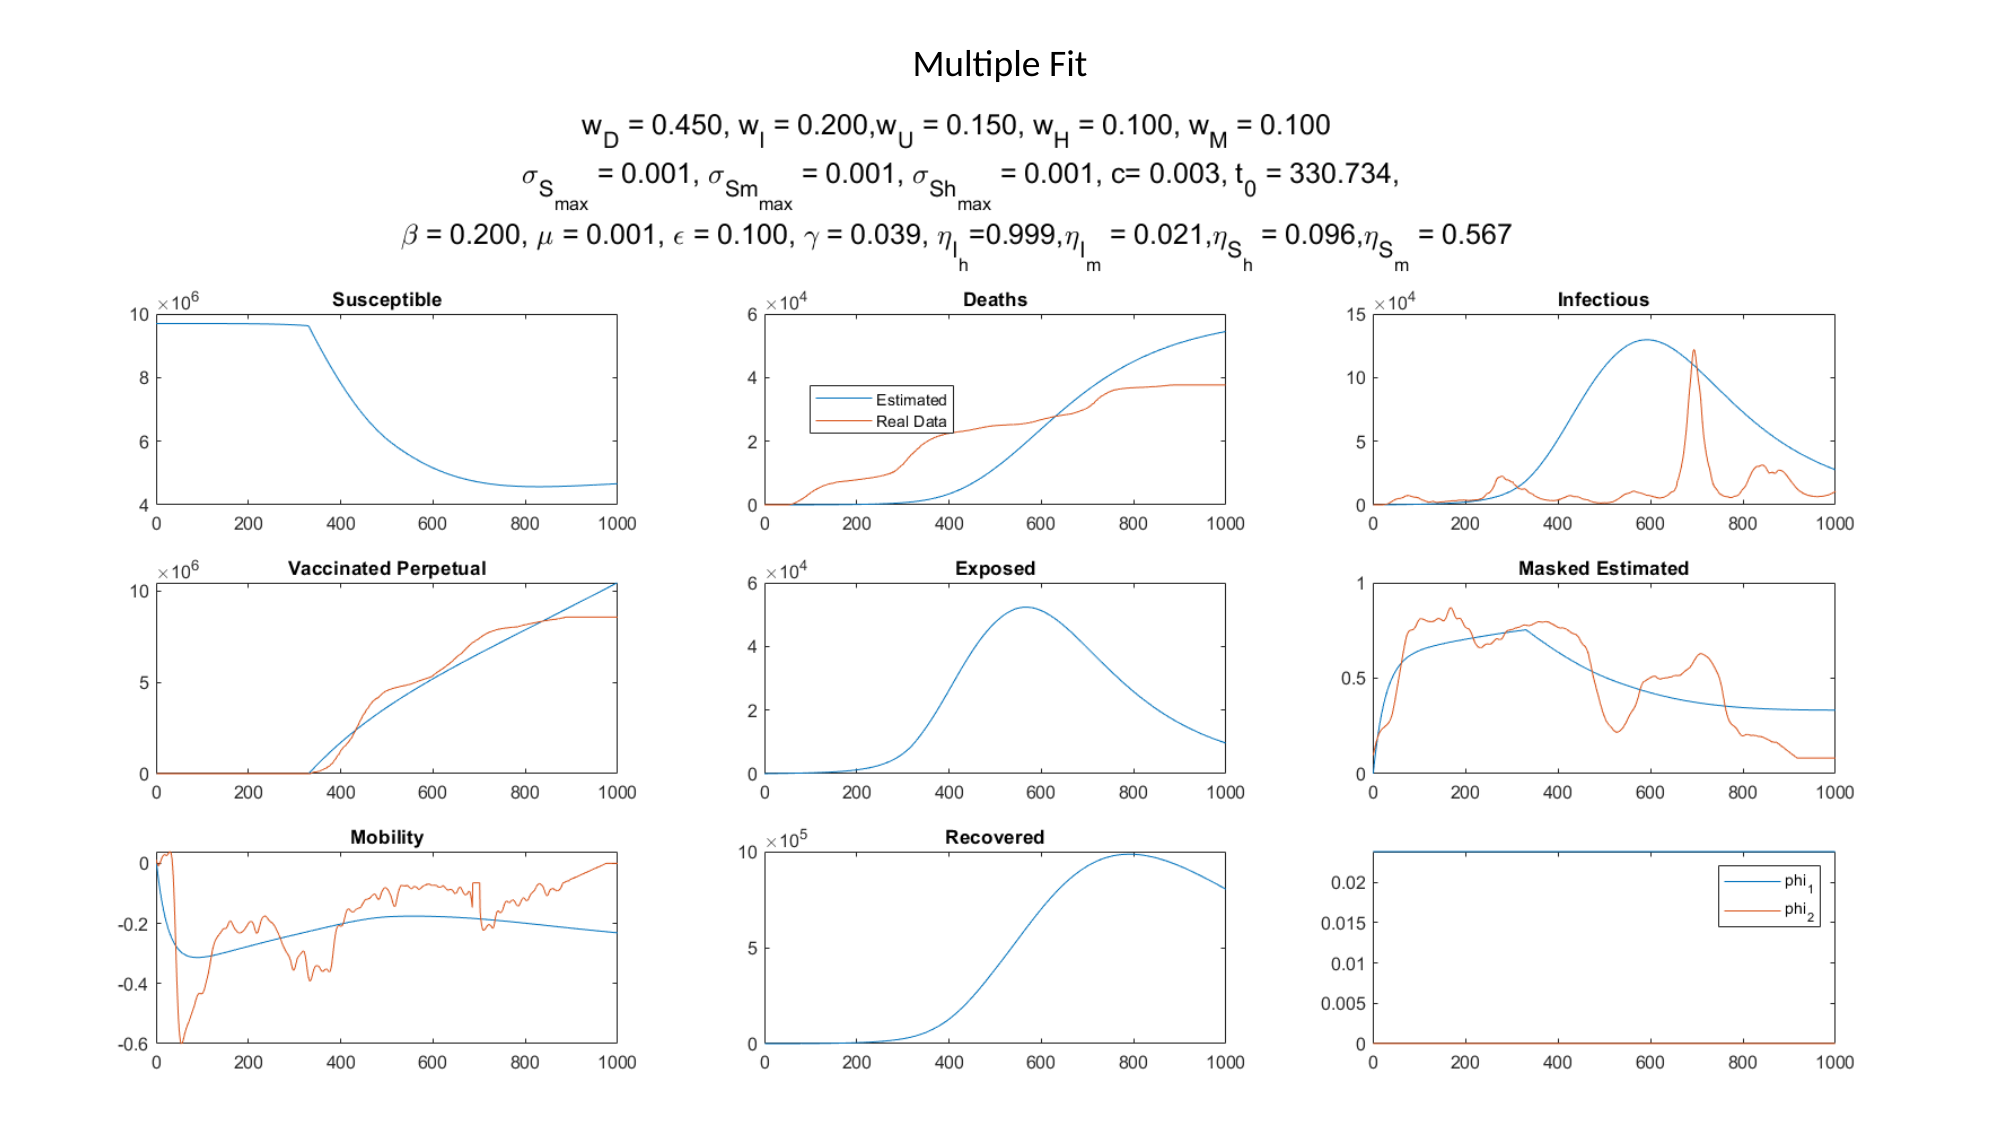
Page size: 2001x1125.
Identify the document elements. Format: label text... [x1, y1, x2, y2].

picture [93, 96, 1871, 1094]
text_box Multiple Fit [752, 31, 1248, 91]
